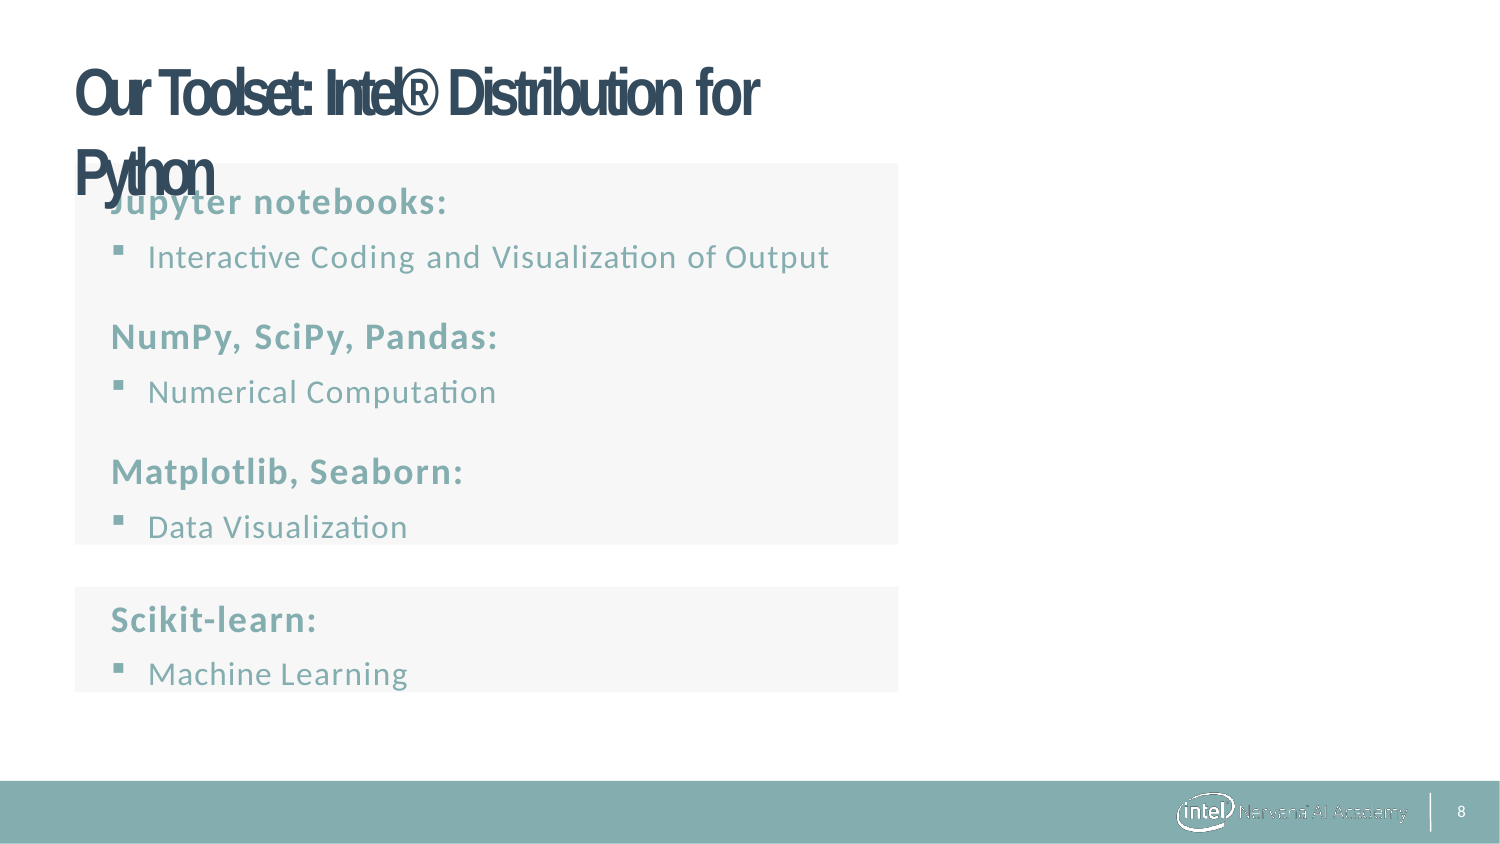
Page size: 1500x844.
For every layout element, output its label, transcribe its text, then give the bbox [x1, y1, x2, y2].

text_box Jupyter notebooks: Interactive Coding and Visualization of Output NumPy, SciPy, Pandas: Numerical Computation Matplotlib, Seaborn: Data Visualization [74, 163, 899, 545]
picture [1175, 791, 1408, 833]
title Our Toolset: Intel® Distribution for Python [72, 46, 875, 209]
text_box Scikit-learn: Machine Learning [74, 586, 899, 693]
text_box 10 [1453, 799, 1482, 822]
